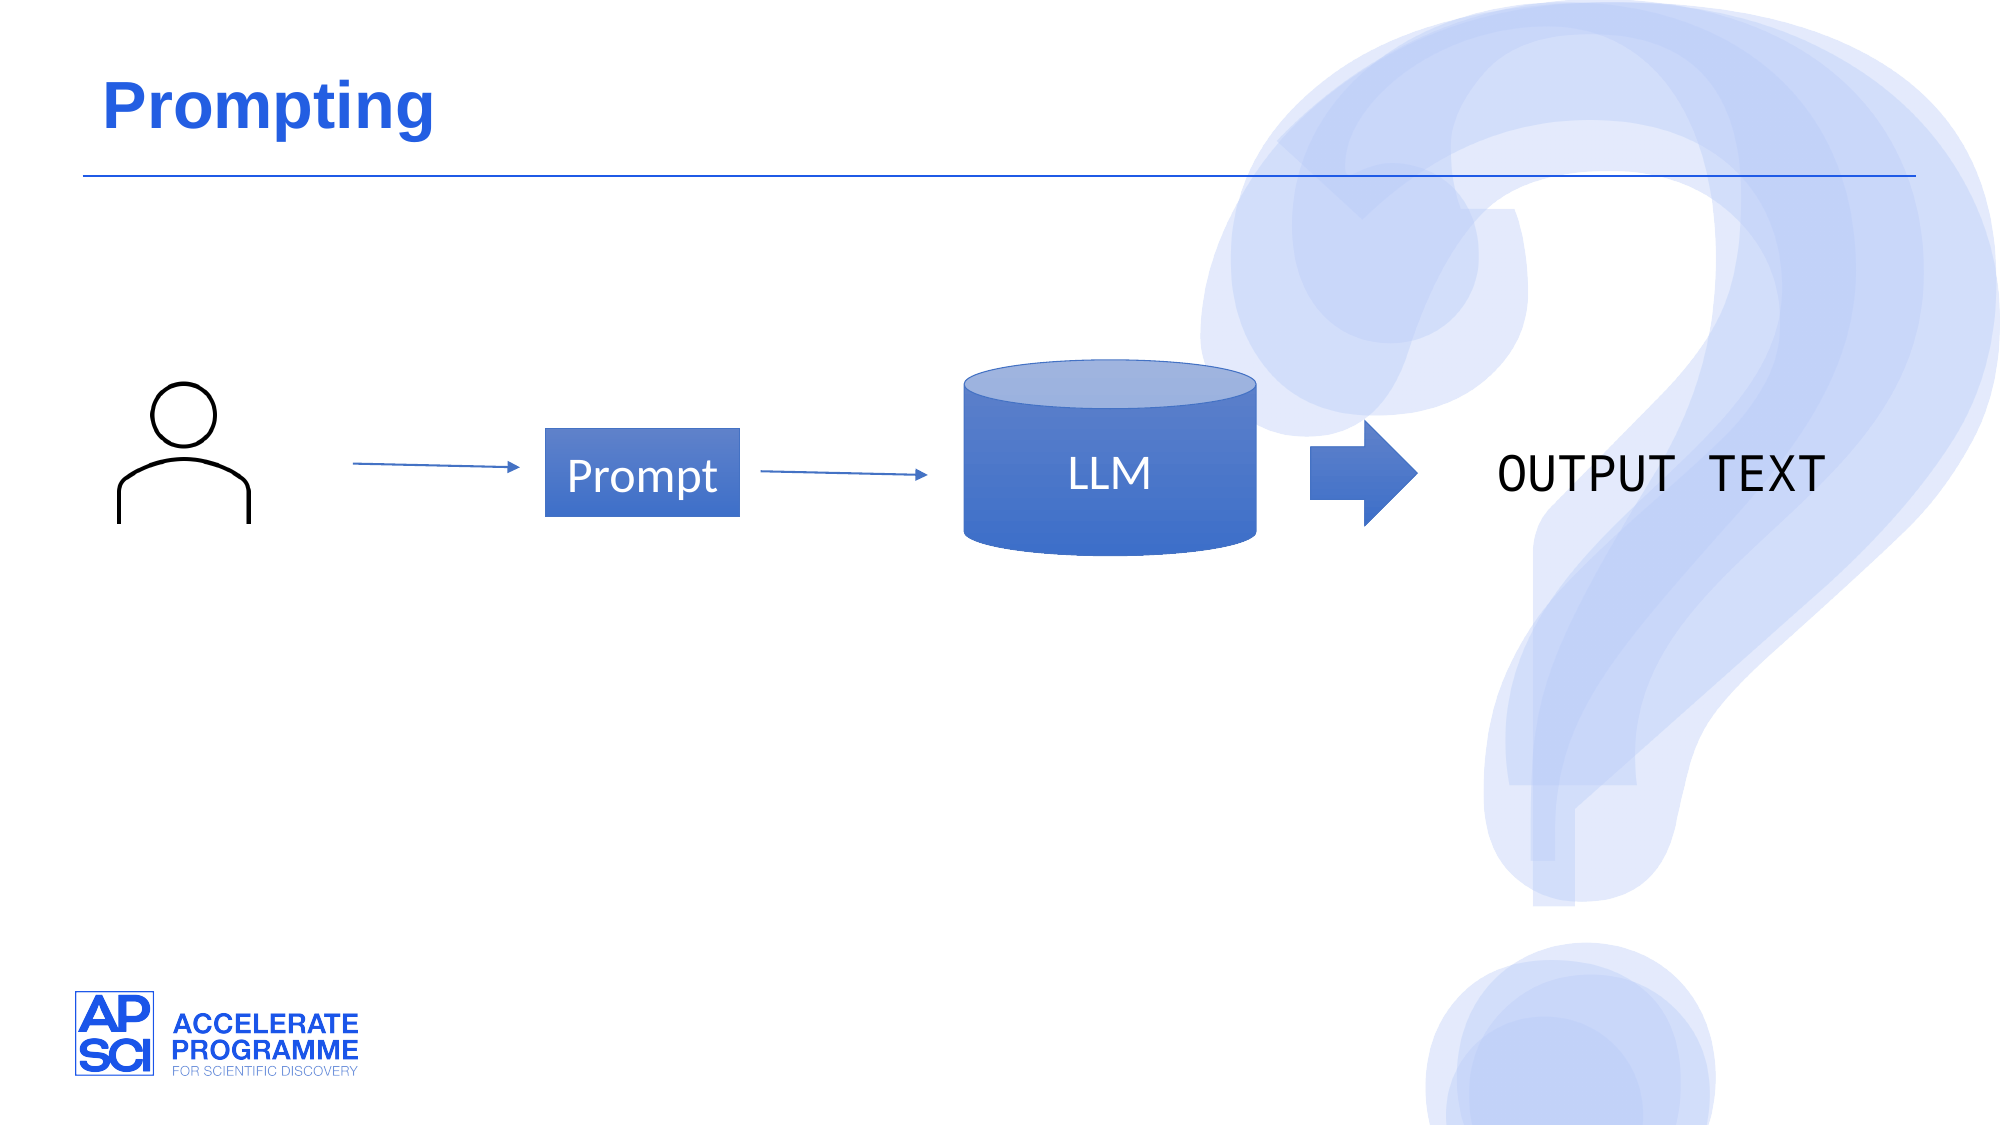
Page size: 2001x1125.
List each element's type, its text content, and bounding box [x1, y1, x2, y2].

text_box OUTPUT TEXT [1476, 431, 1878, 512]
picture [75, 991, 358, 1076]
text_box [1310, 419, 1419, 527]
list Prompting [82, 61, 1916, 166]
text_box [760, 471, 928, 475]
picture [83, 352, 284, 553]
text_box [352, 463, 520, 468]
text_box LLM [963, 359, 1257, 557]
text_box Prompt [545, 428, 740, 517]
